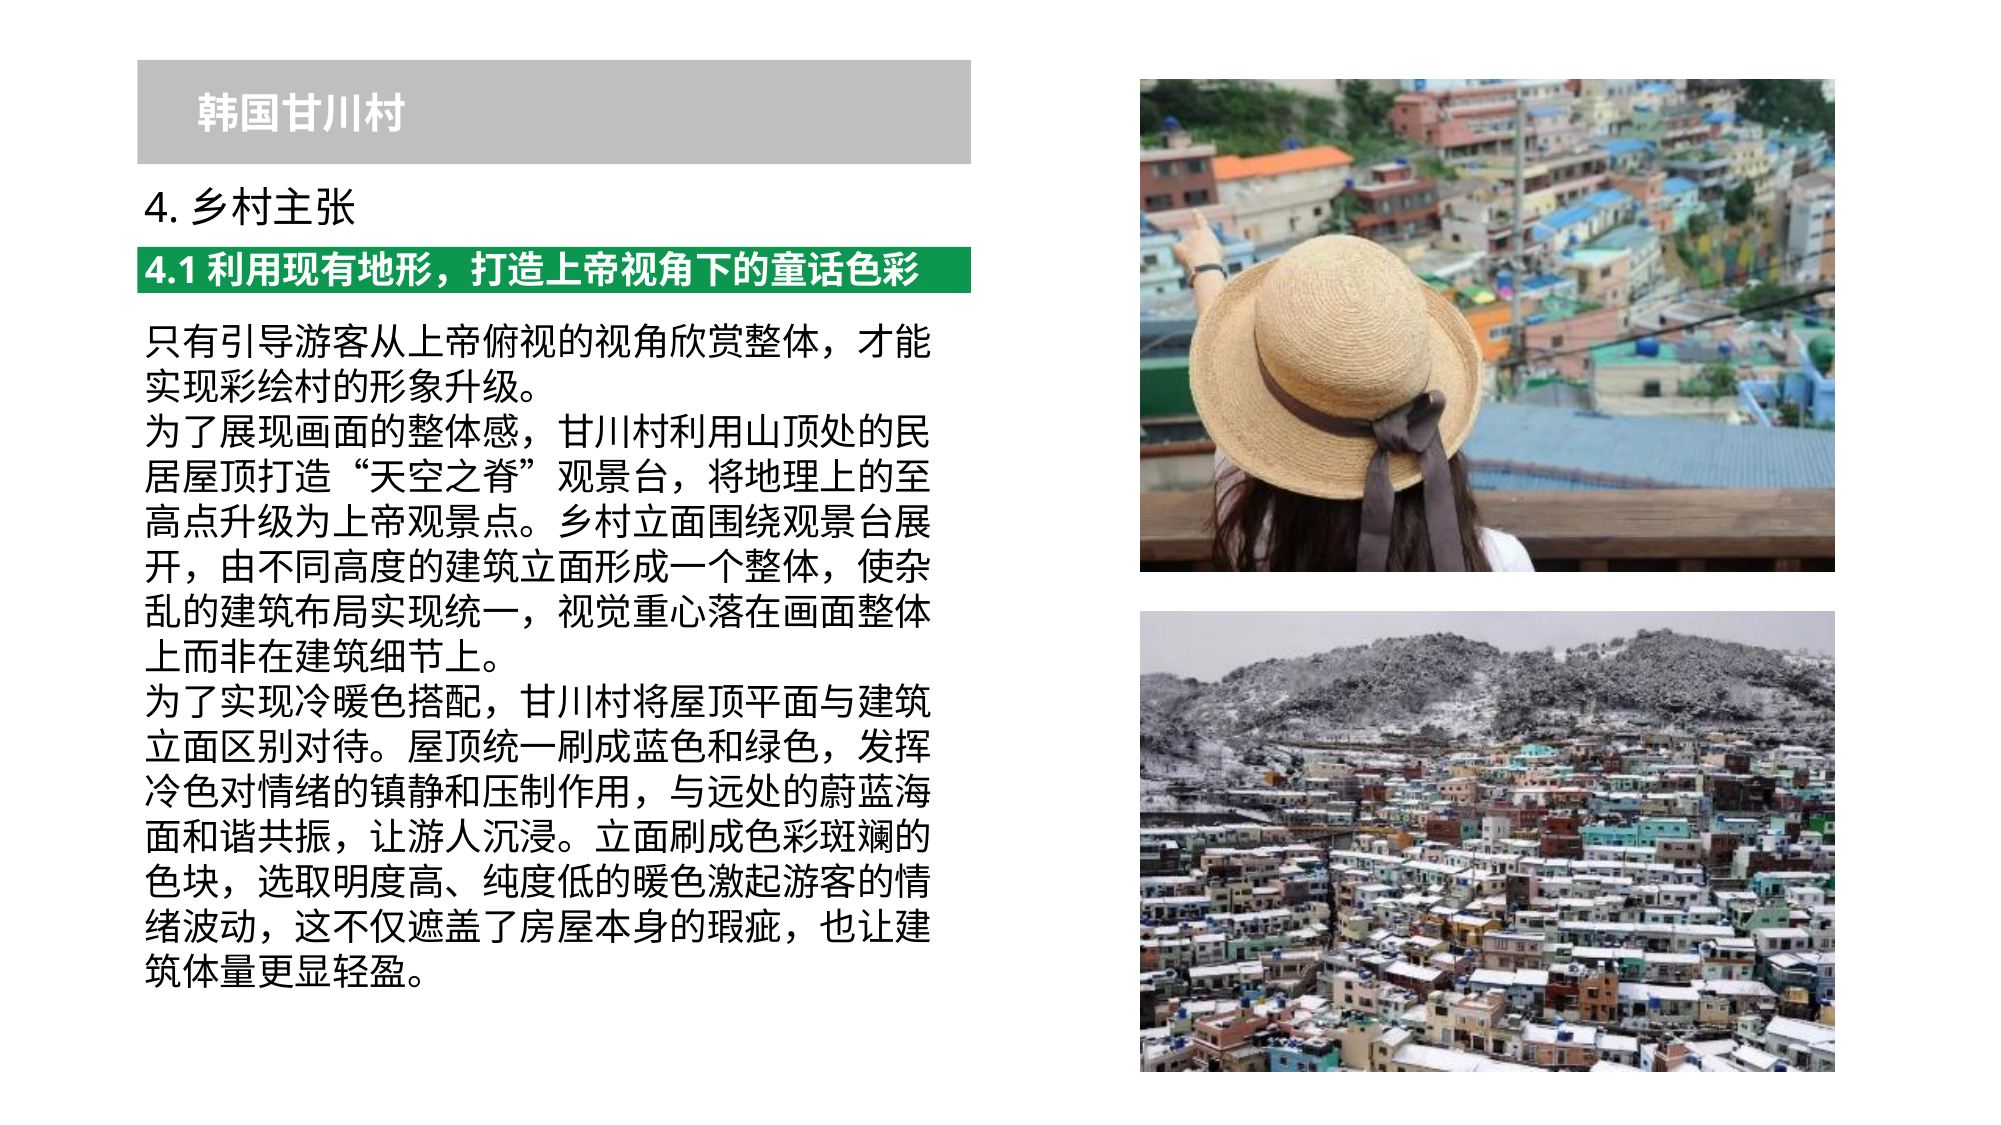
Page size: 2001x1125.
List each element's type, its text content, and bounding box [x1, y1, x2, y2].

picture [1140, 79, 1835, 572]
text_box [953, 246, 971, 293]
picture [1140, 611, 1835, 1072]
text_box 4.1利用现有地形，打造上帝视角下的童话色彩 [137, 239, 953, 299]
text_box 只有引导游客从上帝俯视的视角欣赏整体，才能实现彩绘村的形象升级。 为了展现画面的整体感，甘川村利用山顶处的民居屋顶打造“天空之脊”观景台，将地理上的至高点升级为上帝观景点。乡村立面围绕观景台展开，由不同高度的建筑立面形成一个整体，使杂乱的建筑布局实现统一，视觉重心落在画面整体上而非在建筑细节上。 为了实现冷暖色搭配，甘川村将屋顶平面与建筑立面区别对待。屋顶统一刷成蓝色和绿色，发挥冷色对情绪的镇静和压制作用，与远处的蔚蓝海面和谐共振，让游人沉浸。立面刷成色彩斑斓的色块，选取明度高、纯度低的暖色激起游客的情绪波动，这不仅遮盖了房屋本身的瑕疵，也让建筑体量更显轻盈。 [137, 311, 971, 1001]
text_box 4.乡村主张 [136, 173, 364, 239]
text_box 韩国甘川村 [190, 79, 900, 144]
text_box [137, 59, 971, 165]
